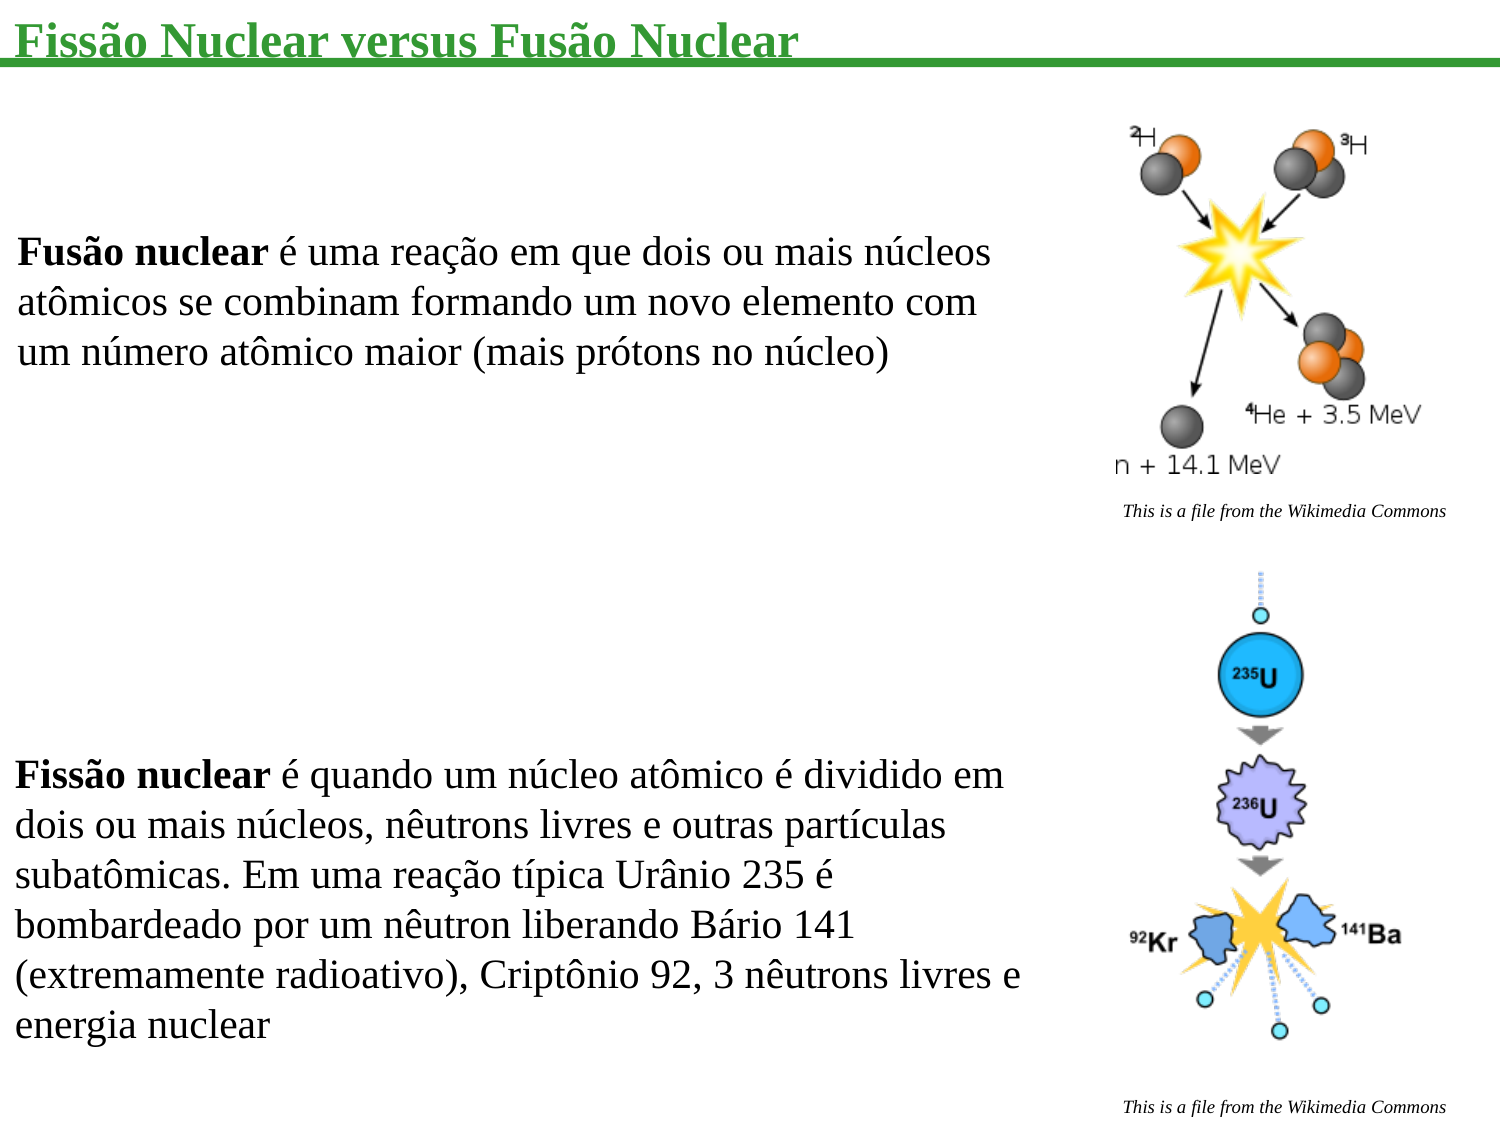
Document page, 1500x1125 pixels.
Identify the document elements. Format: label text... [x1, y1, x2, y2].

picture [1104, 562, 1418, 1051]
text_box This is a file from the Wikimedia Commons [1068, 491, 1500, 529]
text_box Fissão Nuclear versus Fusão Nuclear [0, 0, 1500, 75]
text_box Fusão nuclear é uma reação em que dois ou mais núcleos atômicos se combinam formando um novo elemento com um número atômico maior (mais prótons no núcleo) [2, 216, 1037, 382]
picture [1115, 125, 1429, 475]
text_box This is a file from the Wikimedia Commons [1068, 1087, 1500, 1125]
text_box Fissão nuclear é quando um núcleo atômico é dividido em dois ou mais núcleos, nêutrons livres e outras partículas subatômicas. Em uma reação típica Urânio 235 é bombardeado por um nêutron liberando Bário 141 (extremamente radioativo), Criptônio 92, 3 nêutrons livres e energia nuclear [0, 739, 1069, 1055]
